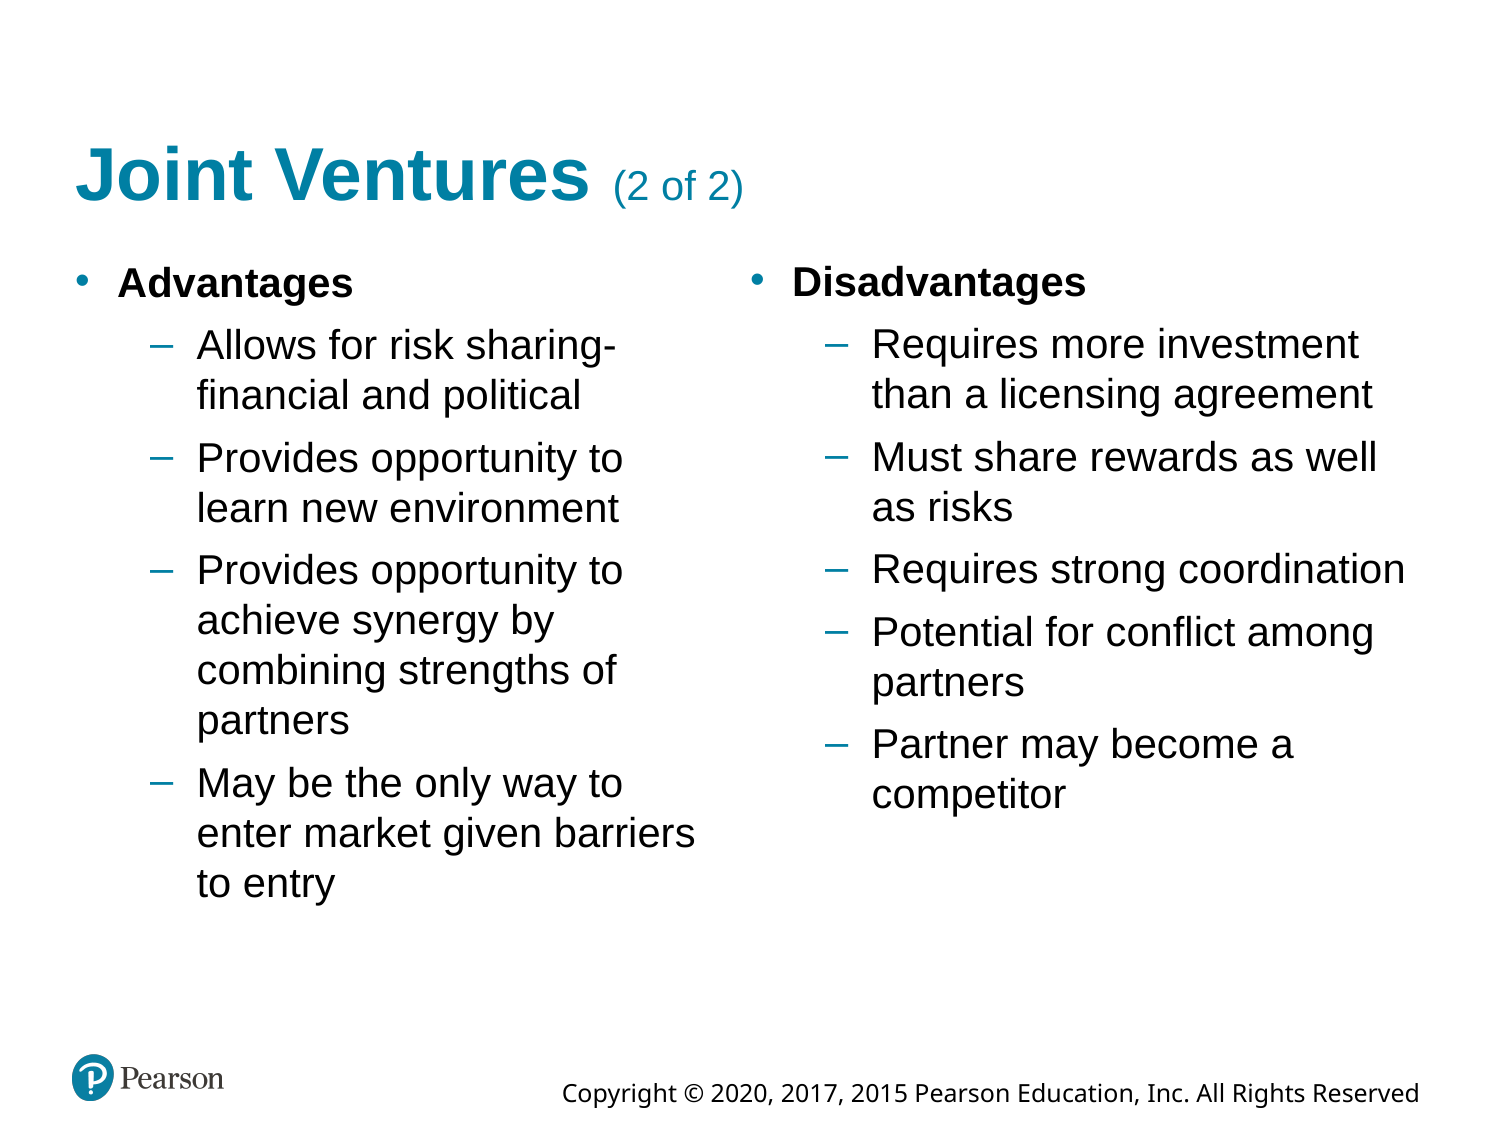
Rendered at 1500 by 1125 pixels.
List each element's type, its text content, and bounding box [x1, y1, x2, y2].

picture [72, 1054, 88, 1070]
title Joint Ventures (2 of 2) [75, 35, 1425, 216]
picture [72, 1087, 83, 1101]
picture [80, 1063, 106, 1088]
list Advantages Allows for risk sharing-financial and political Provides opportunity to learn new environment Provides opportunity to achieve synergy by combining strengths of partners May be the only way to enter market given barriers to entry [75, 255, 721, 925]
picture [98, 1054, 224, 1101]
list Disadvantages Requires more investment than a licensing agreement Must share rewards as well as risks Requires strong coordination Potential for conflict among partners Partner may become a competitor [750, 254, 1425, 828]
